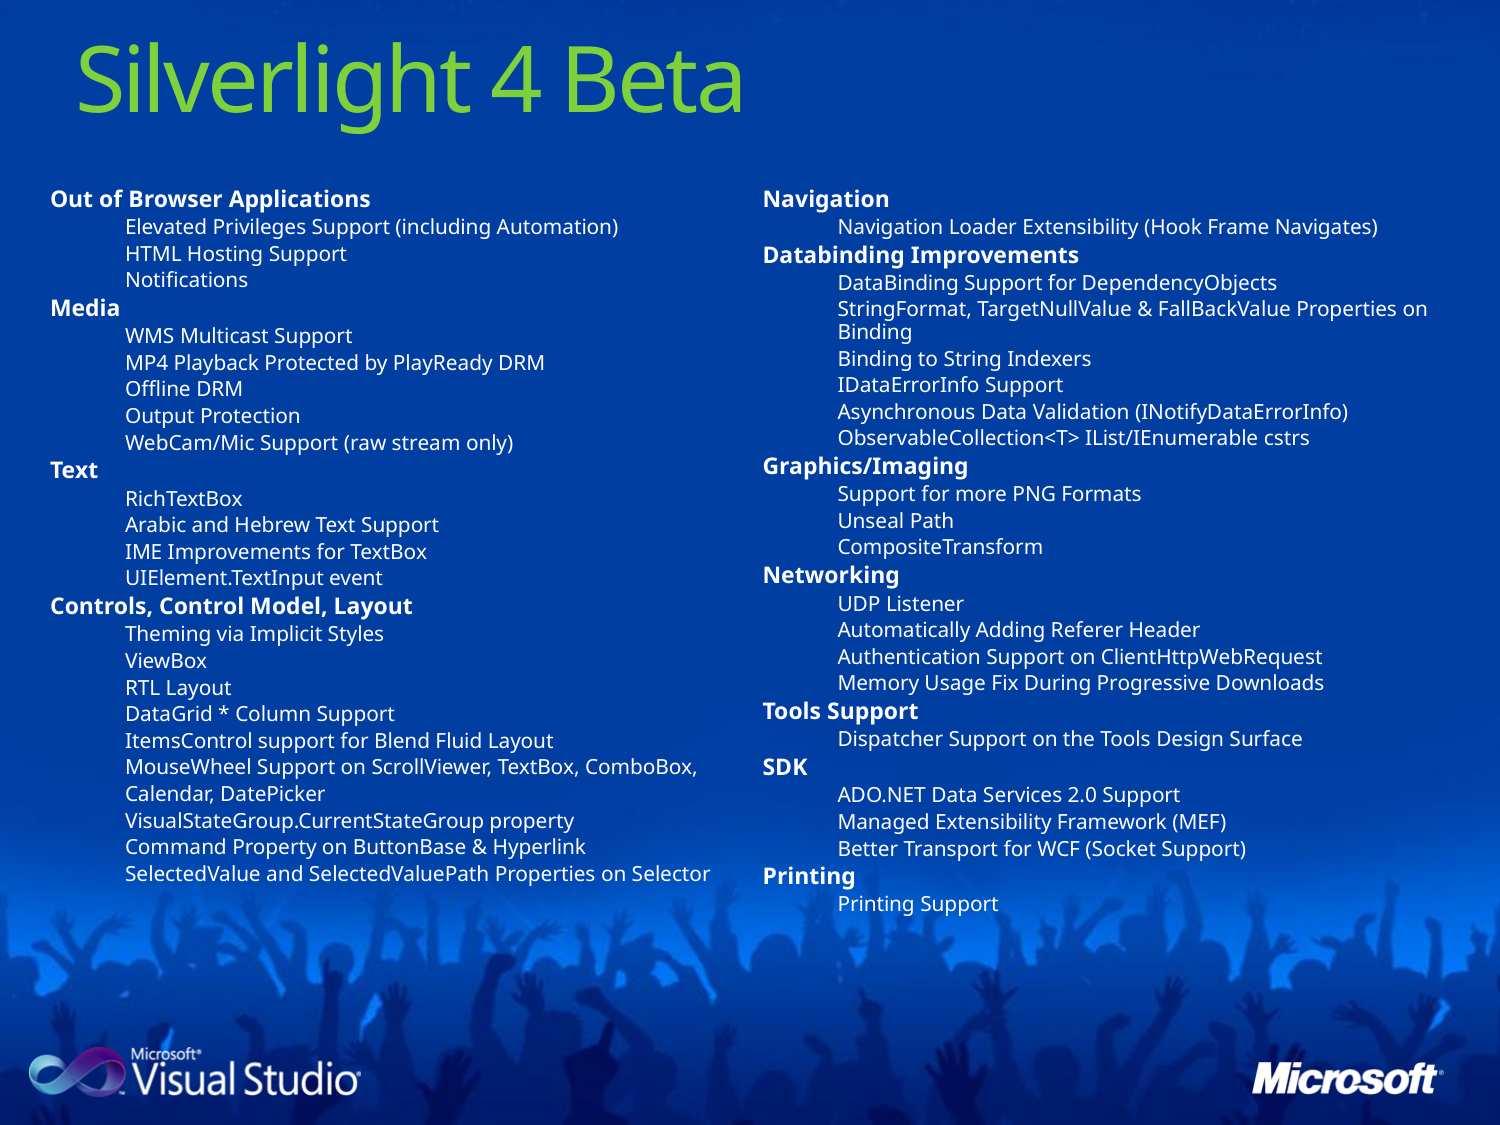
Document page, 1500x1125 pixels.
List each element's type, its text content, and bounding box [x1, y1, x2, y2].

title Silverlight 4 Beta [75, 32, 1425, 133]
list Navigation Navigation Loader Extensibility (Hook Frame Navigates) Databinding Improvements DataBinding Support for DependencyObjects StringFormat, TargetNullValue & FallBackValue Properties on Binding Binding to String Indexers IDataErrorInfo Support Asynchronous Data Validation (INotifyDataErrorInfo) ObservableCollection<T> IList/IEnumerable cstrs Graphics/Imaging Support for more PNG Formats Unseal Path CompositeTransform Networking UDP Listener Automatically Adding Referer Header Authentication Support on ClientHttpWebRequest Memory Usage Fix During Progressive Downloads Tools Support Dispatcher Support on the Tools Design Surface SDK ADO.NET Data Services 2.0 Support Managed Extensibility Framework (MEF) Better Transport for WCF (Socket Support) Printing Printing Support [762, 187, 1450, 1000]
list Out of Browser Applications Elevated Privileges Support (including Automation) HTML Hosting Support Notifications Media WMS Multicast Support MP4 Playback Protected by PlayReady DRM Offline DRM Output Protection WebCam/Mic Support (raw stream only) Text RichTextBox Arabic and Hebrew Text Support IME Improvements for TextBox UIElement.TextInput event Controls, Control Model, Layout Theming via Implicit Styles ViewBox RTL Layout DataGrid * Column Support ItemsControl support for Blend Fluid Layout MouseWheel Support on ScrollViewer, TextBox, ComboBox, Calendar, DatePicker VisualStateGroup.CurrentStateGroup property Command Property on ButtonBase & Hyperlink SelectedValue and SelectedValuePath Properties on Selector [50, 187, 762, 1000]
picture [0, 0, 1500, 1125]
